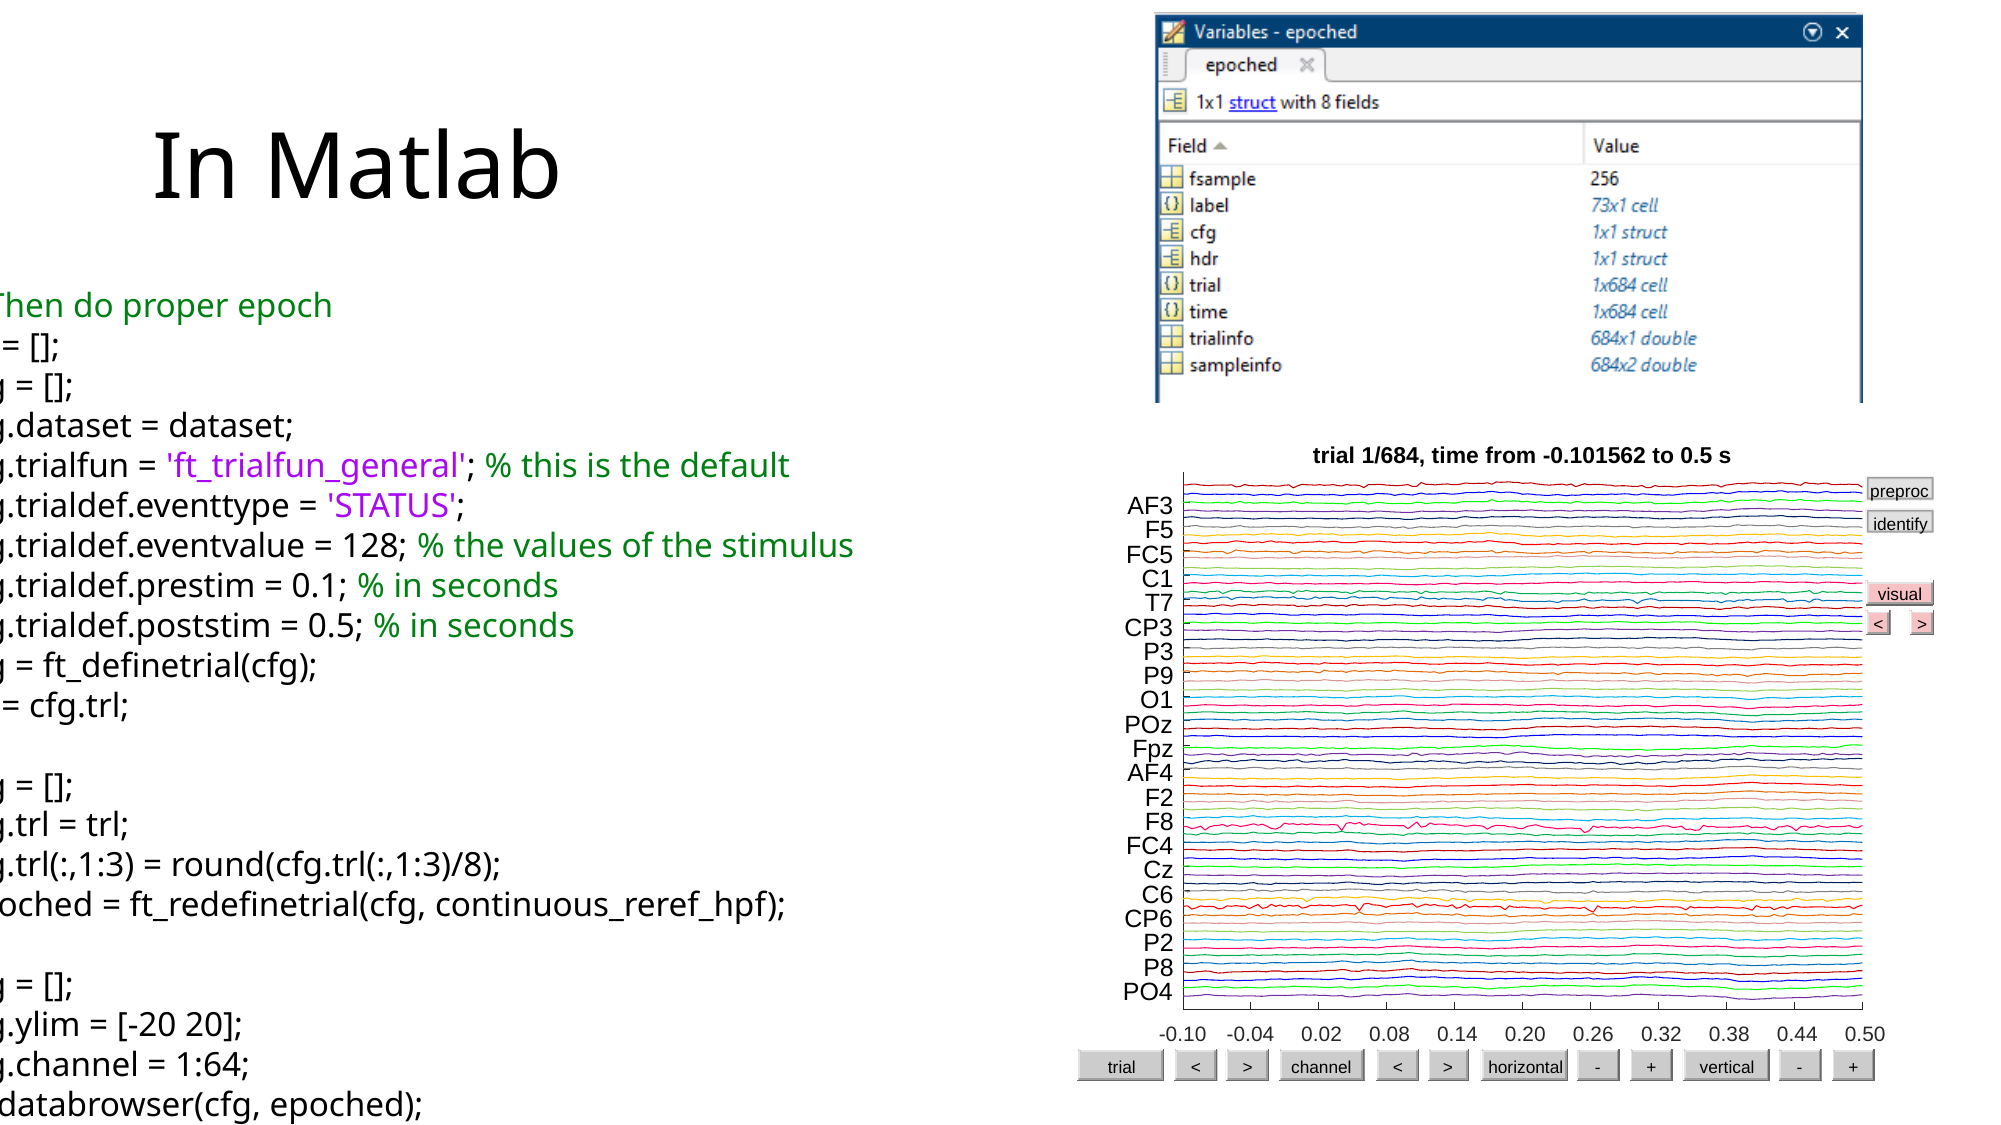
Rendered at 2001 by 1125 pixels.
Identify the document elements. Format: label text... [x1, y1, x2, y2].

text_box %Then do proper epoch trl = []; cfg = []; cfg.dataset = dataset; cfg.trialfun = 'ft_trialfun_general'; % this is the default cfg.trialdef.eventtype = 'STATUS'; cfg.trialdef.eventvalue = 128; % the values of the stimulus cfg.trialdef.prestim = 0.1; % in seconds cfg.trialdef.poststim = 0.5; % in seconds cfg = ft_definetrial(cfg); trl = cfg.trl; cfg = []; cfg.trl = trl; cfg.trl(:,1:3) = round(cfg.trl(:,1:3)/8); epoched = ft_redefinetrial(cfg, continuous_reref_hpf); cfg = []; cfg.ylim = [-20 20]; cfg.channel = 1:64; ft_databrowser(cfg, epoched); [0, 277, 879, 1125]
picture [1154, 11, 1863, 404]
picture [1068, 423, 1945, 1081]
title In Matlab [137, 59, 1154, 278]
